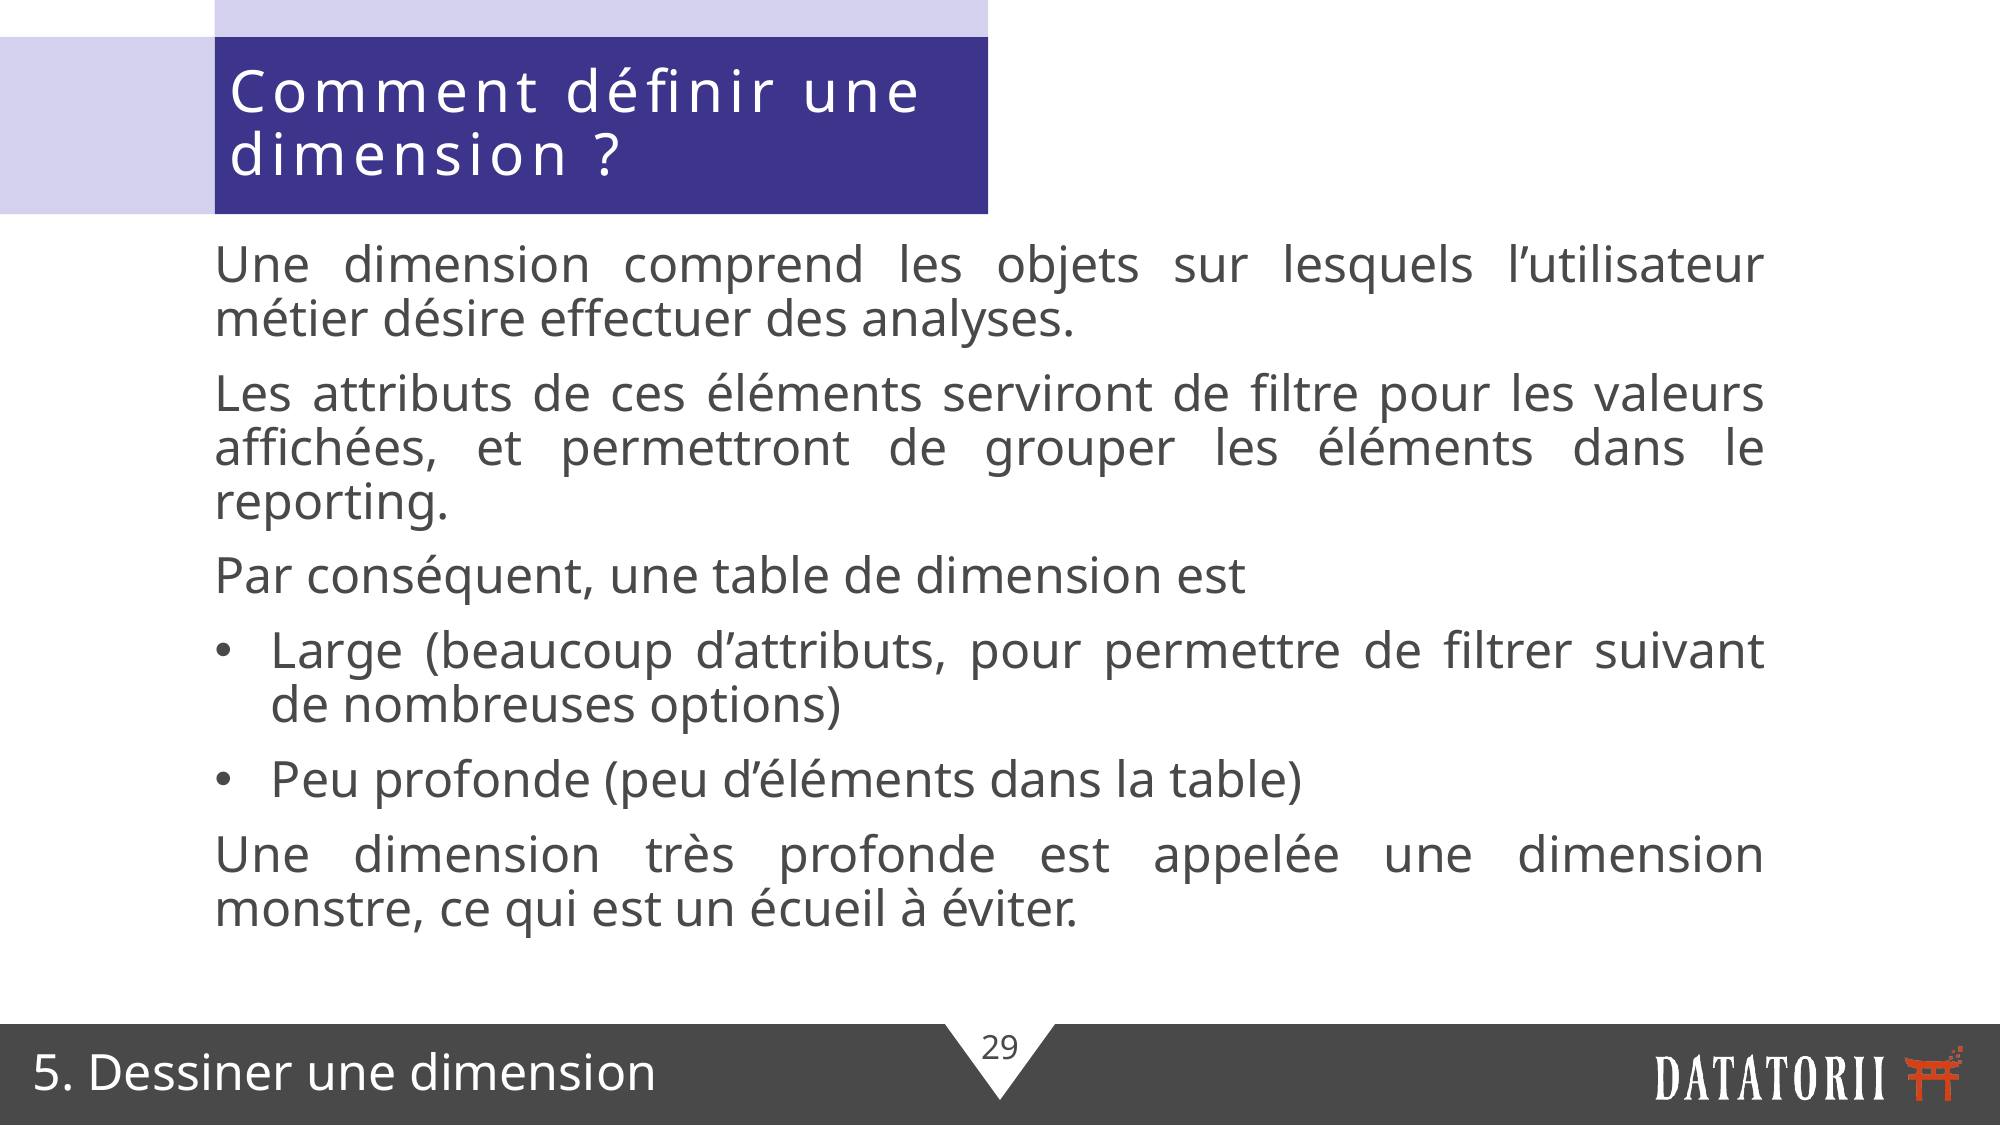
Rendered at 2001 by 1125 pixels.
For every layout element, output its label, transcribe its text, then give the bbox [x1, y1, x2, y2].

picture [1648, 1045, 1886, 1105]
list Comment définir une dimension ? [214, 36, 989, 215]
list Une dimension comprend les objets sur lesquels l’utilisateur métier désire effectuer des analyses. Les attributs de ces éléments serviront de filtre pour les valeurs affichées, et permettront de grouper les éléments dans le reporting. Par conséquent, une table de dimension est Large (beaucoup d’attributs, pour permettre de filtrer suivant de nombreuses options) Peu profonde (peu d’éléments dans la table) Une dimension très profonde est appelée une dimension monstre, ce qui est un écueil à éviter. [214, 231, 1767, 1024]
list 5. Dessiner une dimension [0, 1023, 989, 1125]
picture [1904, 1045, 1964, 1105]
